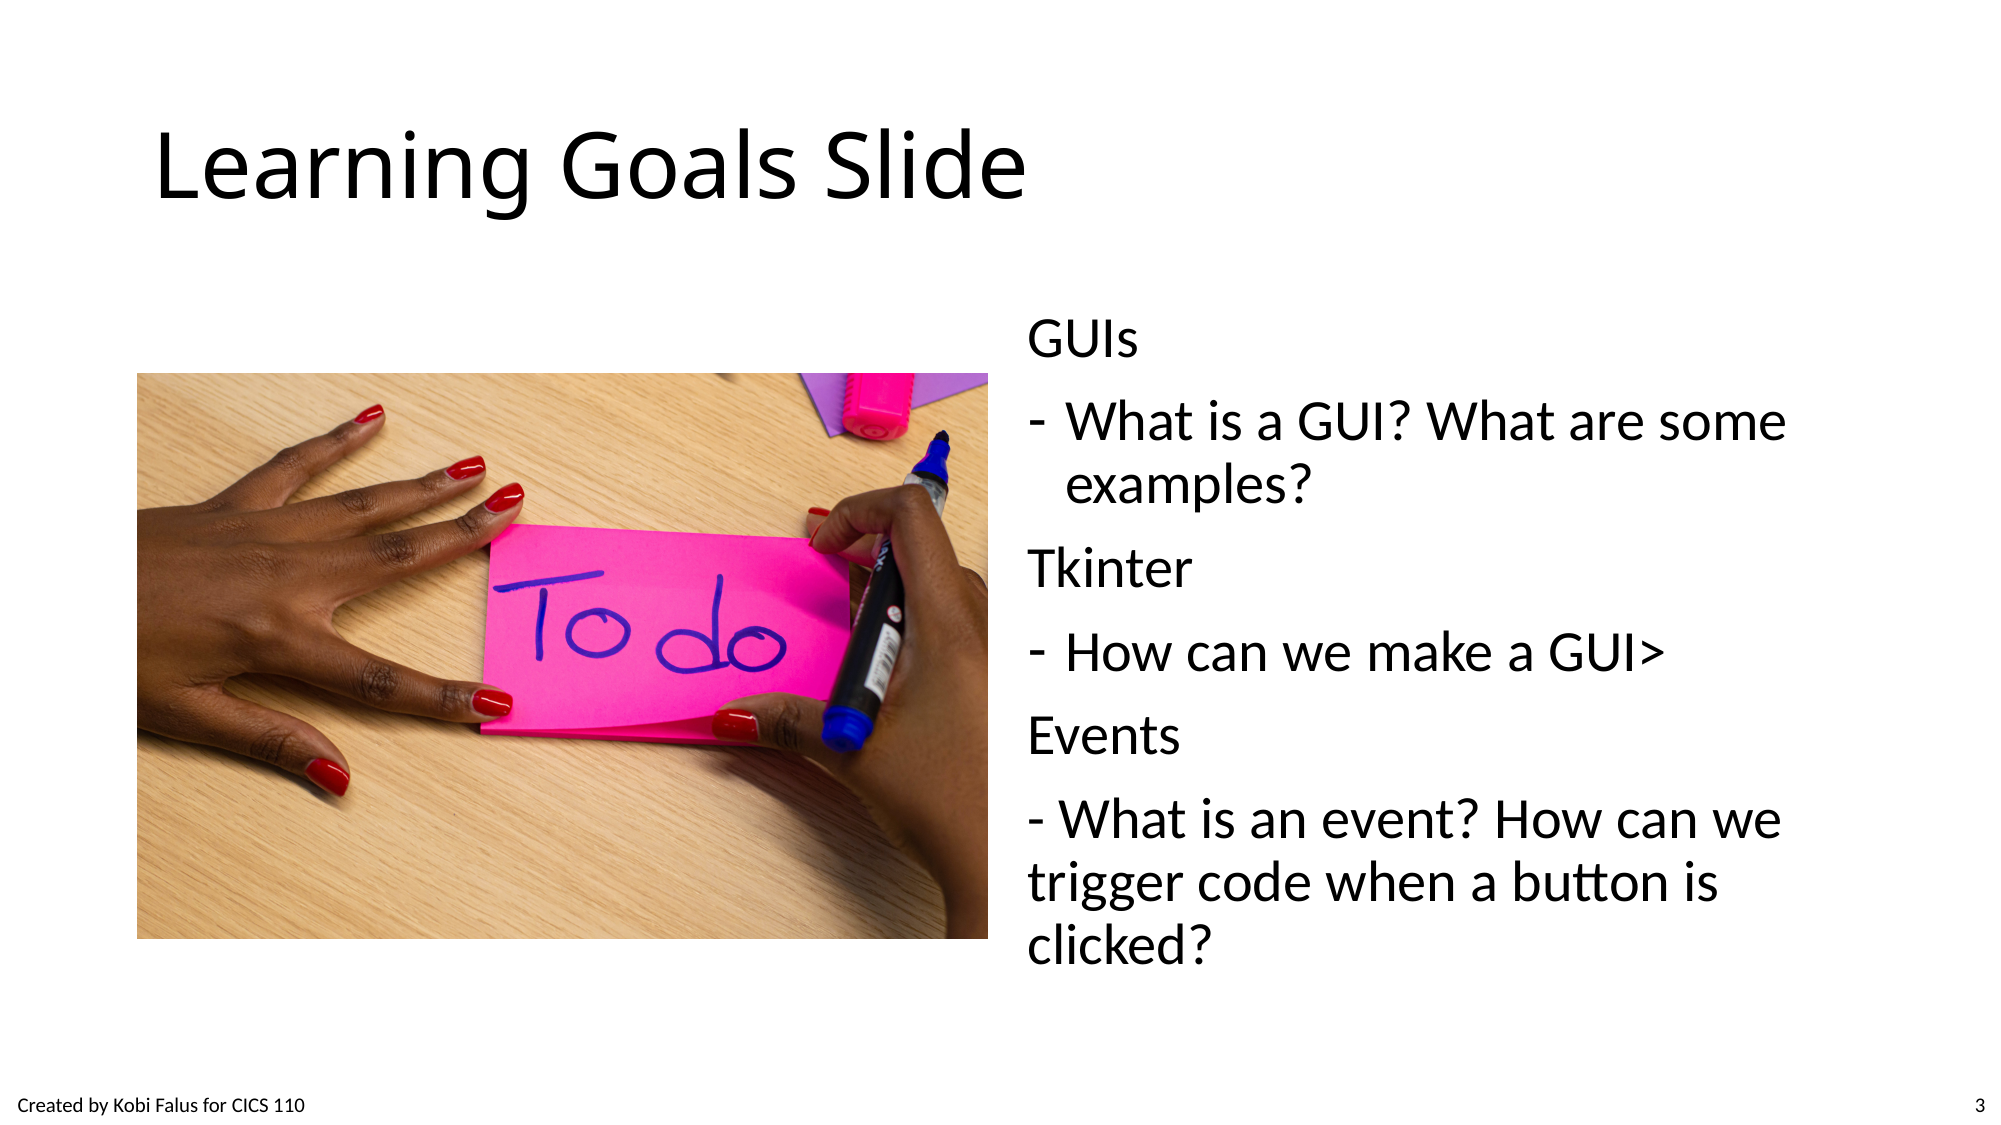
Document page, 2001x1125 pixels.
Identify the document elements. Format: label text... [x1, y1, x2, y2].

list GUIs What is a GUI? What are some examples? Tkinter How can we make a GUI> Events - What is an event? How can we trigger code when a button is clicked? [1012, 299, 1863, 1014]
title Learning Goals Slide [137, 59, 1863, 278]
picture [137, 373, 988, 939]
